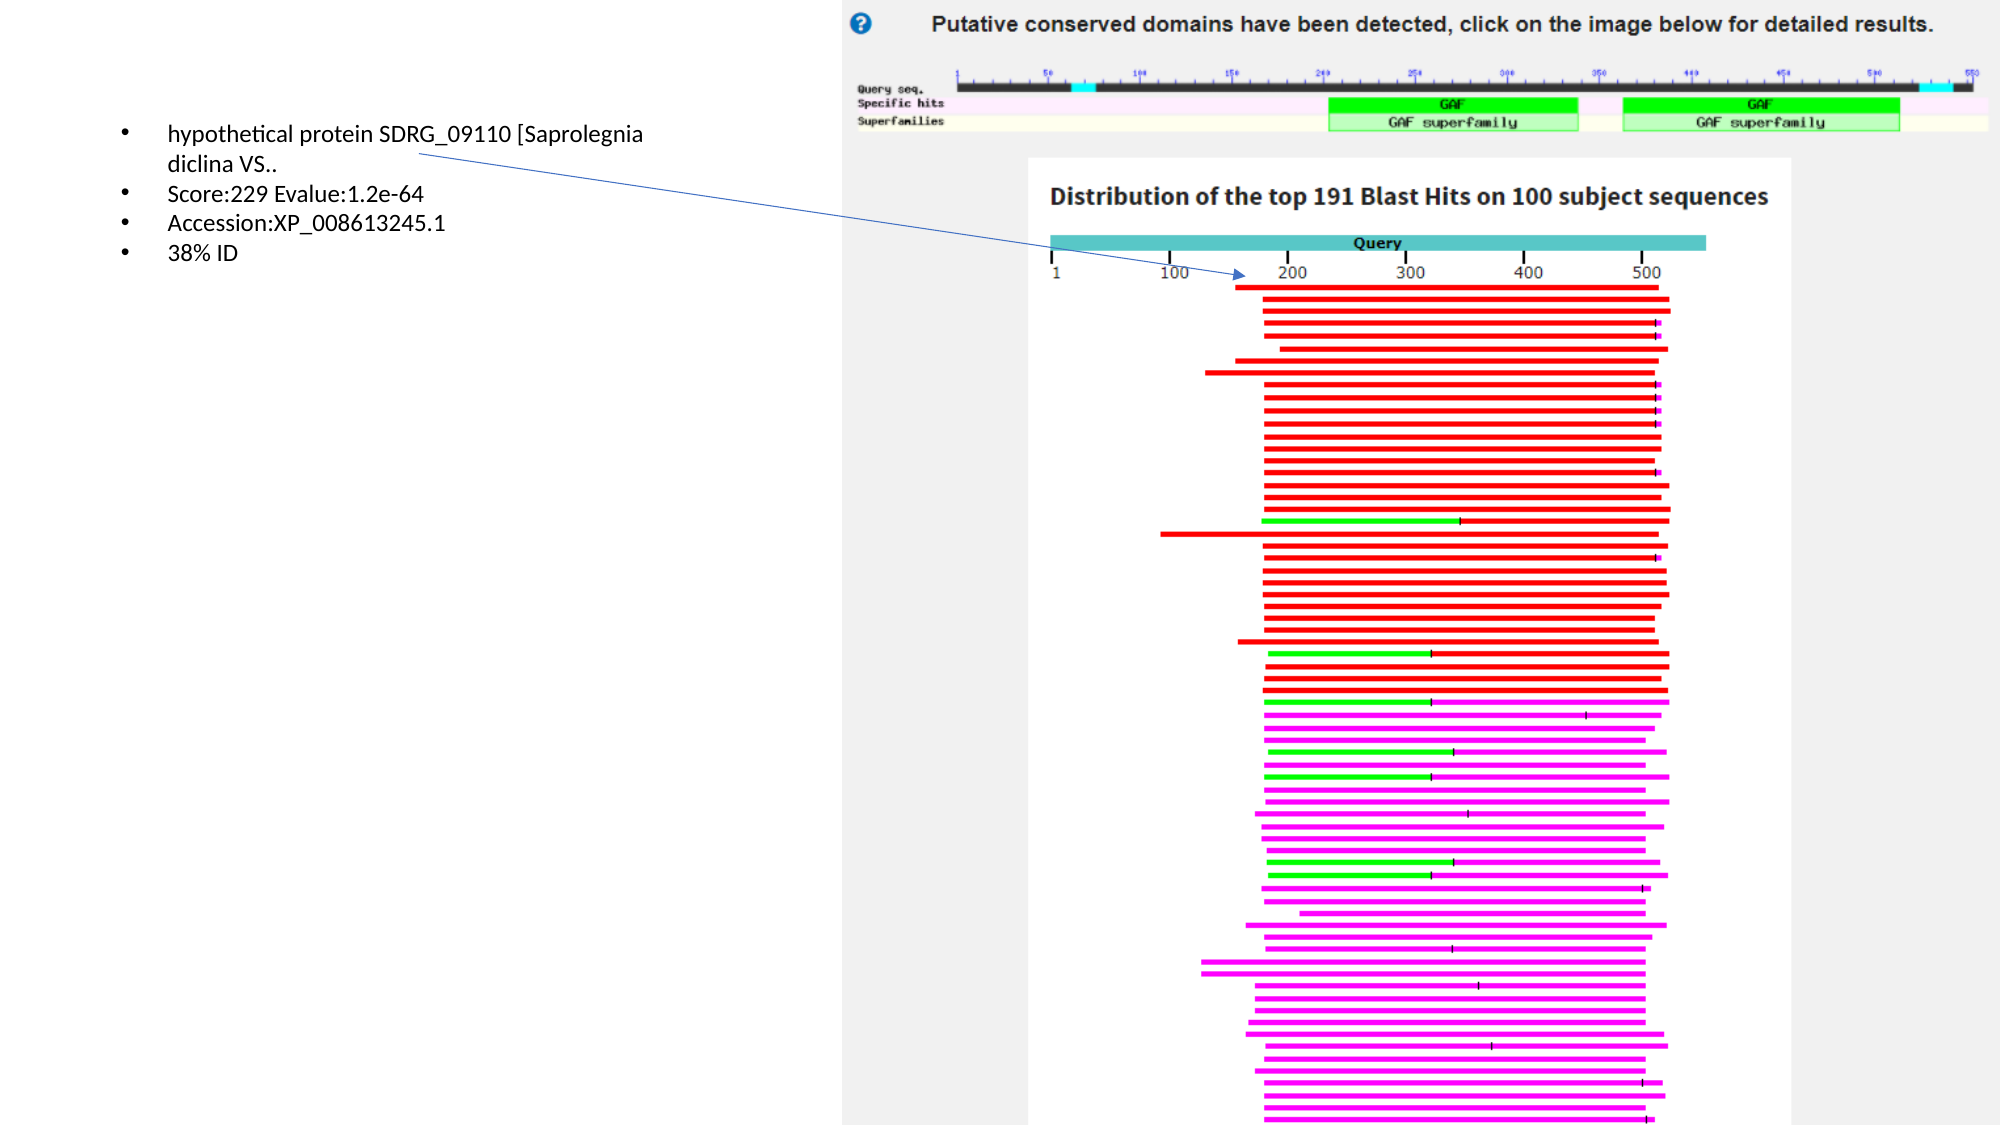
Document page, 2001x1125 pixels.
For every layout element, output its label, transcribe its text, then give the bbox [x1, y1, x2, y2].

text_box hypothetical protein SDRG_09110 [Saprolegnia diclina VS.. Score:229 Evalue:1.2e-64 Accession:XP_008613245.1 38% ID [106, 109, 710, 275]
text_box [418, 153, 1246, 277]
picture [842, 0, 2000, 1125]
